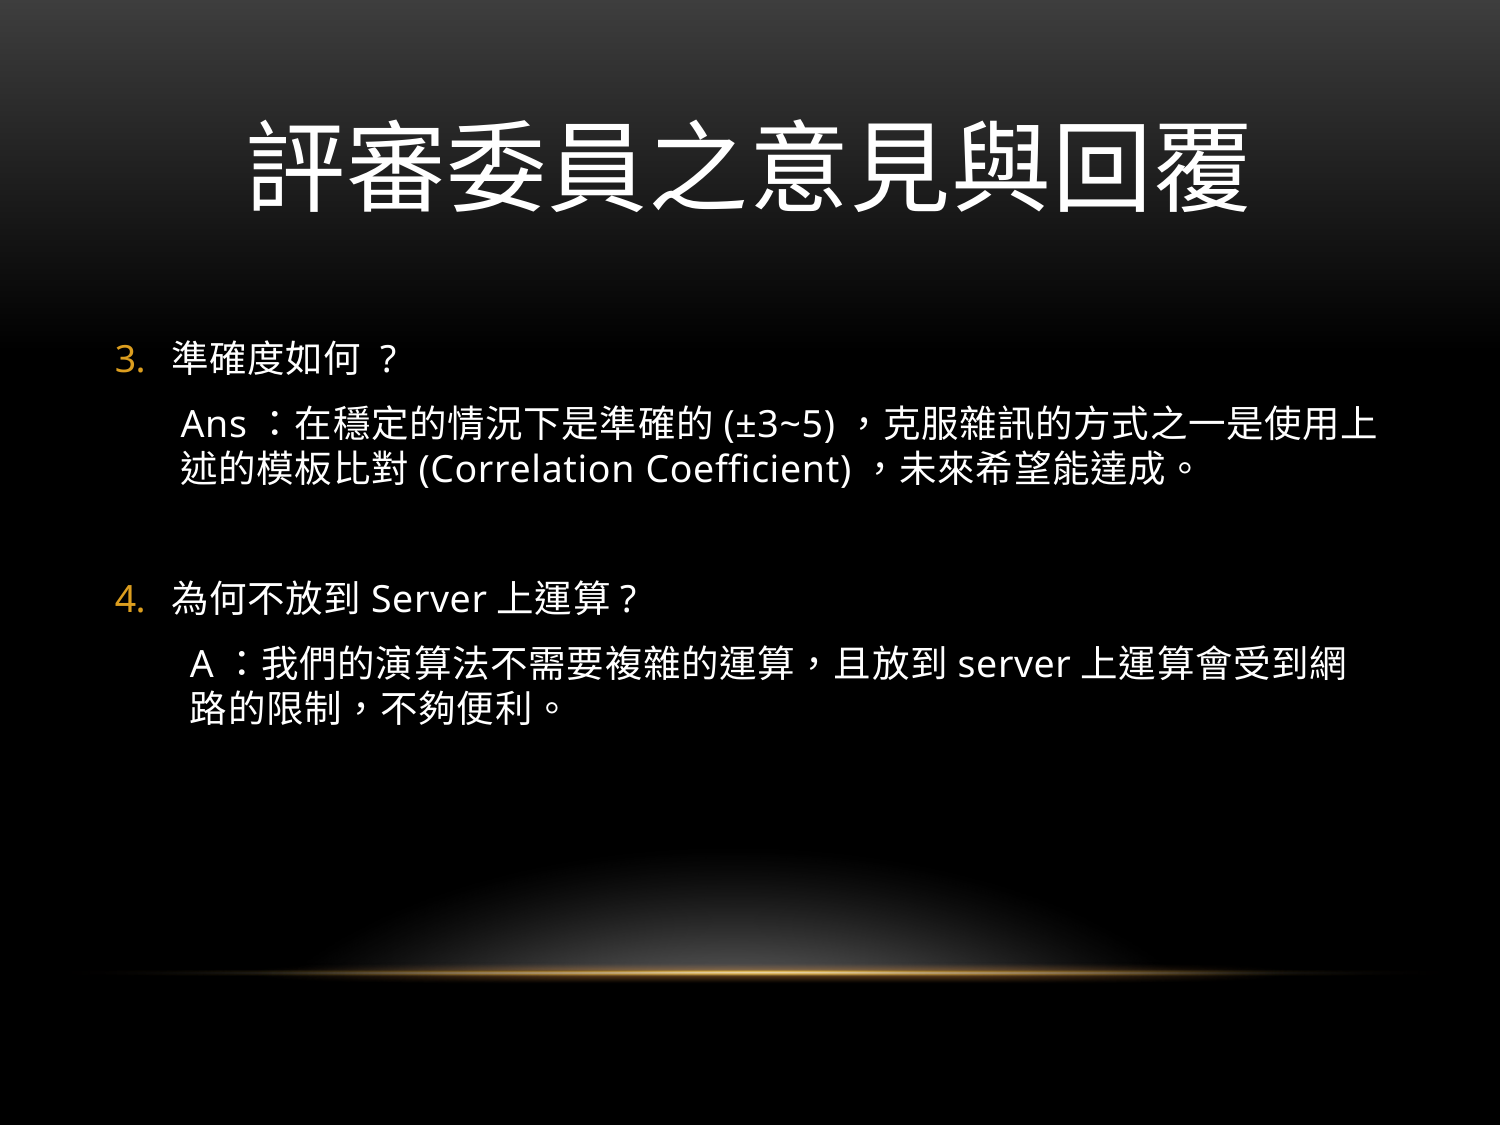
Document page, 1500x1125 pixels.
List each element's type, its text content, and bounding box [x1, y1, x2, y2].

title 評審委員之意見與回覆 [99, 45, 1400, 233]
list 準確度如何 ? Ans：在穩定的情況下是準確的(±3~5)，克服雜訊的方式之一是使用上述的模板比對(Correlation Coefficient)，未來希望能達成。 為何不放到Server上運算? A：我們的演算法不需要複雜的運算，且放到server上運算會受到網路的限制，不夠便利。 [99, 262, 1400, 938]
picture [0, 0, 1500, 1125]
